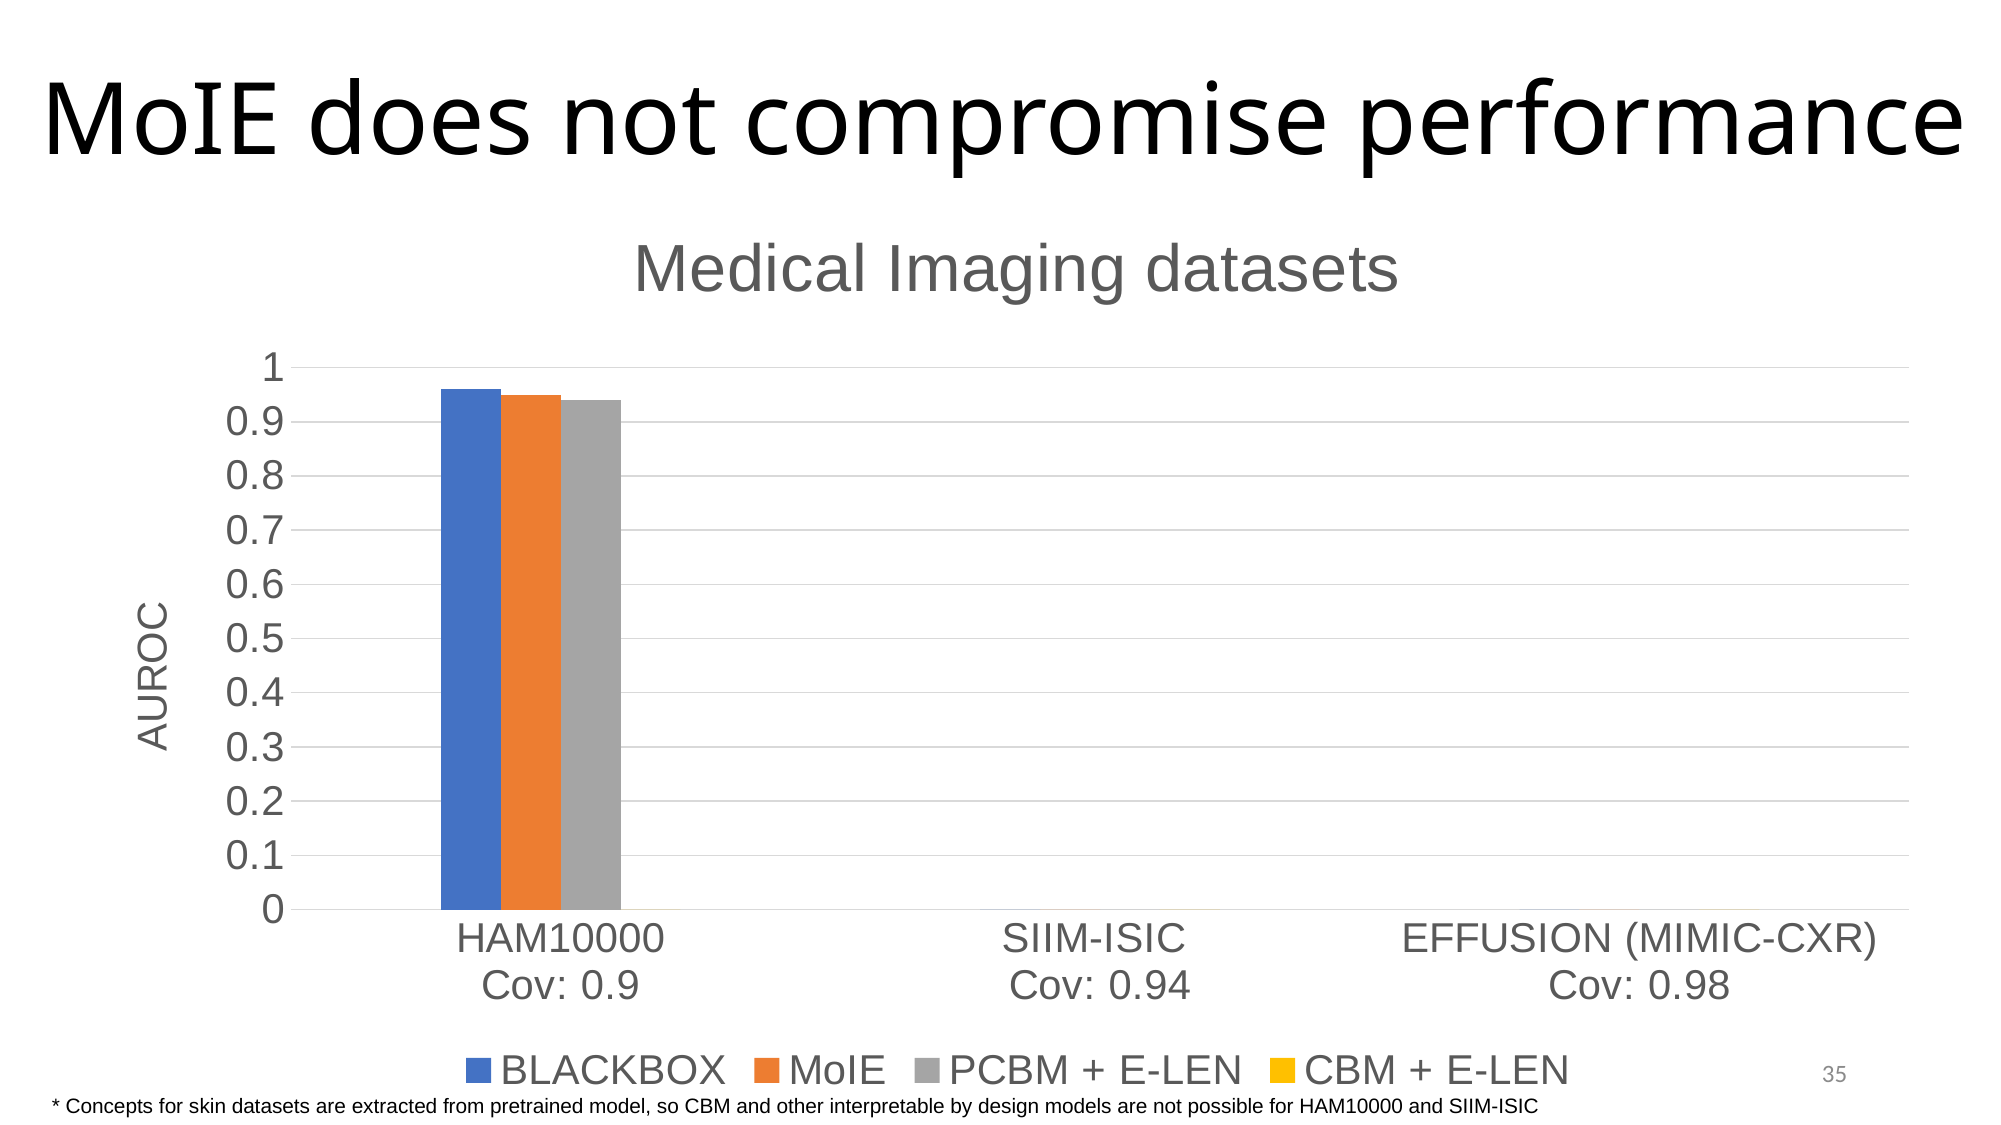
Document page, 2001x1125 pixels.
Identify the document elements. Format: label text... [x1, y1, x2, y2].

text_box * Concepts for skin datasets are extracted from pretrained model, so CBM and other interpretable by design models are not possible for HAM10000 and SIIM-ISIC [37, 1085, 1554, 1125]
chart [89, 184, 1947, 1103]
text_box MoIE does not compromise performance [25, 47, 2000, 183]
